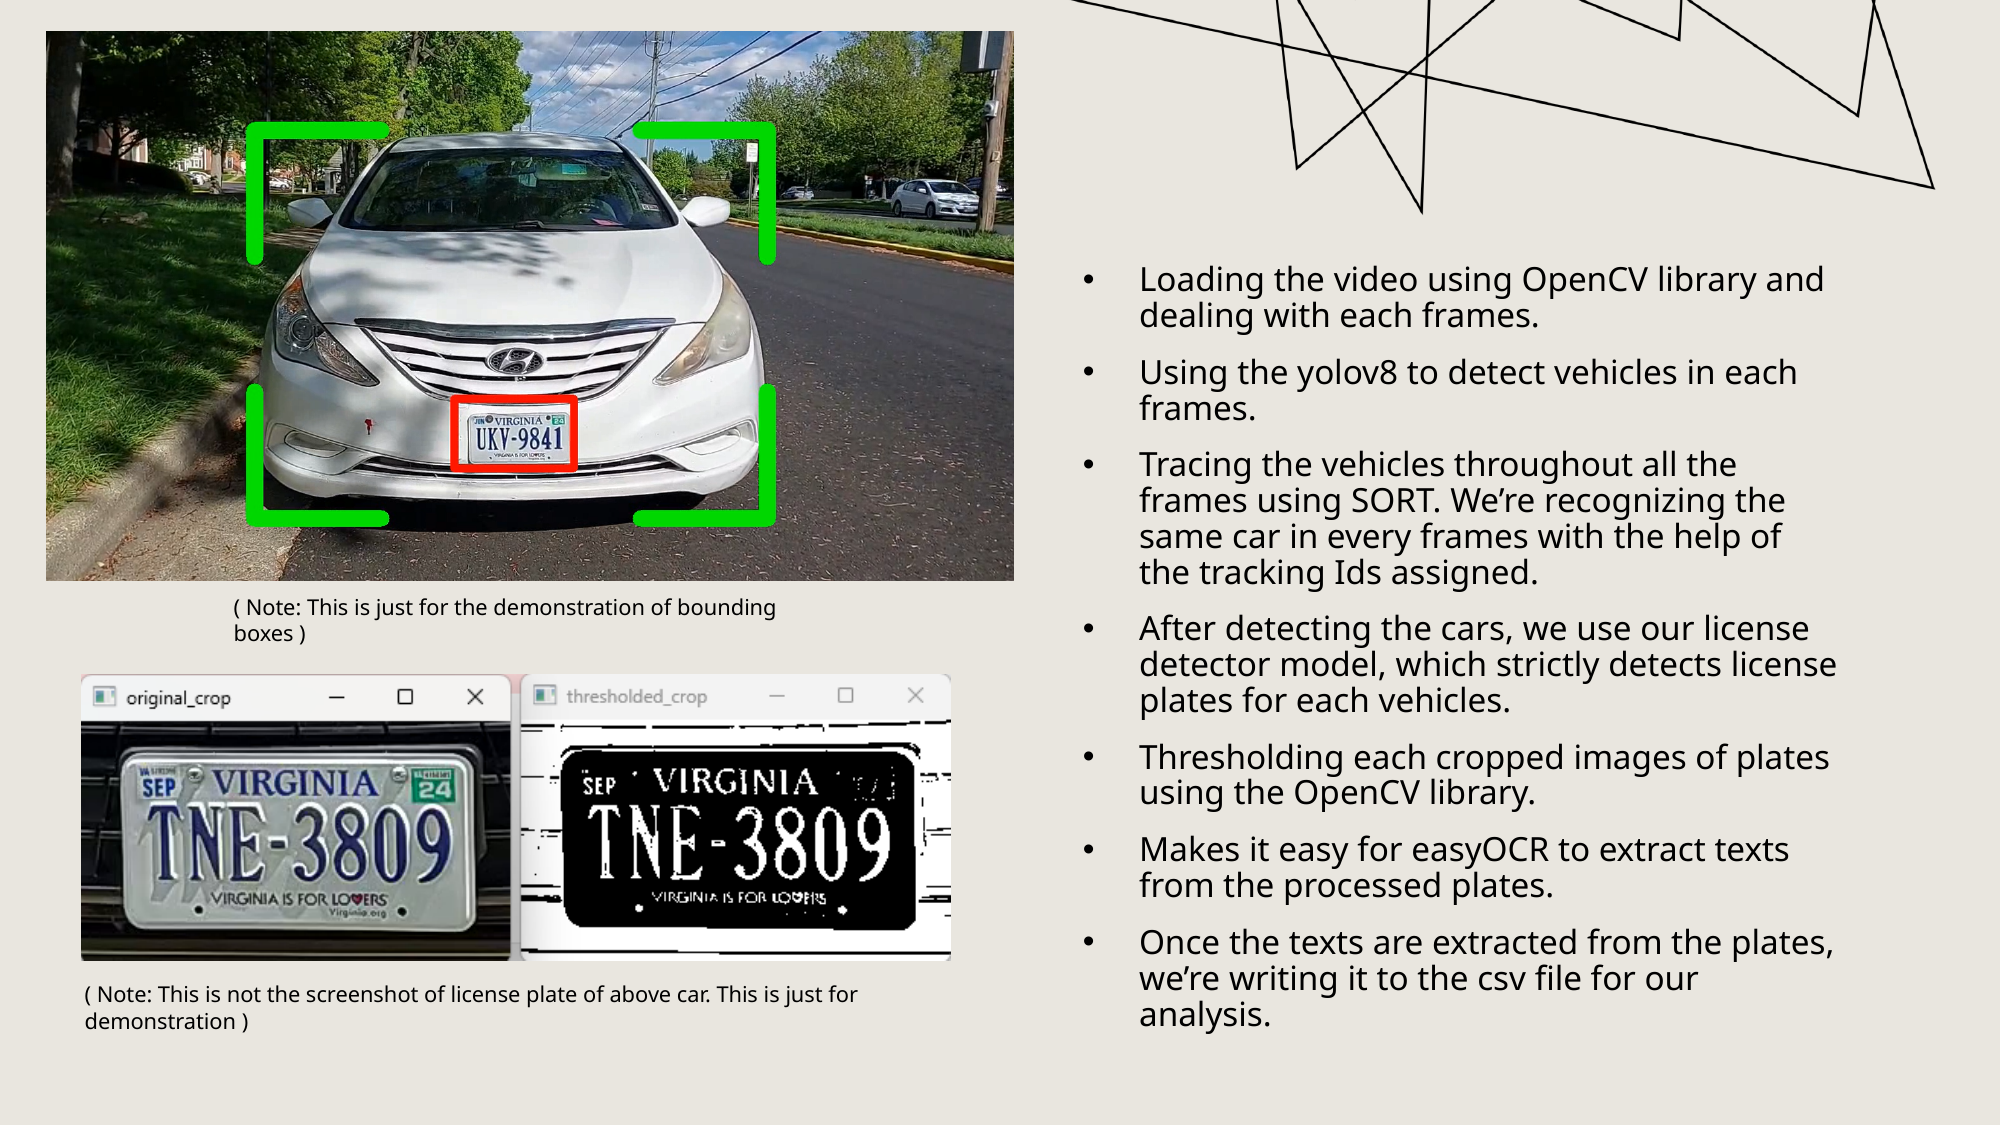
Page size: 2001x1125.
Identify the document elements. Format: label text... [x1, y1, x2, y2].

list Loading the video using OpenCV library and dealing with each frames. Using the yolov8 to detect vehicles in each frames. Tracing the vehicles throughout all the frames using SORT. We’re recognizing the same car in every frames with the help of the tracking Ids assigned. After detecting the cars, we use our license detector model, which strictly detects license plates for each vehicles. Thresholding each cropped images of plates using the OpenCV library. Makes it easy for easyOCR to extract texts from the processed plates. Once the texts are extracted from the plates, we’re writing it to the csv file for our analysis. [1067, 255, 1857, 1043]
text_box ( Note: This is not the screenshot of license plate of above car. This is just for demonstration ) [69, 973, 990, 1041]
picture [81, 674, 951, 961]
picture [45, 31, 1014, 581]
text_box ( Note: This is just for the demonstration of bounding boxes ) [218, 585, 830, 653]
picture [1039, 0, 2001, 216]
